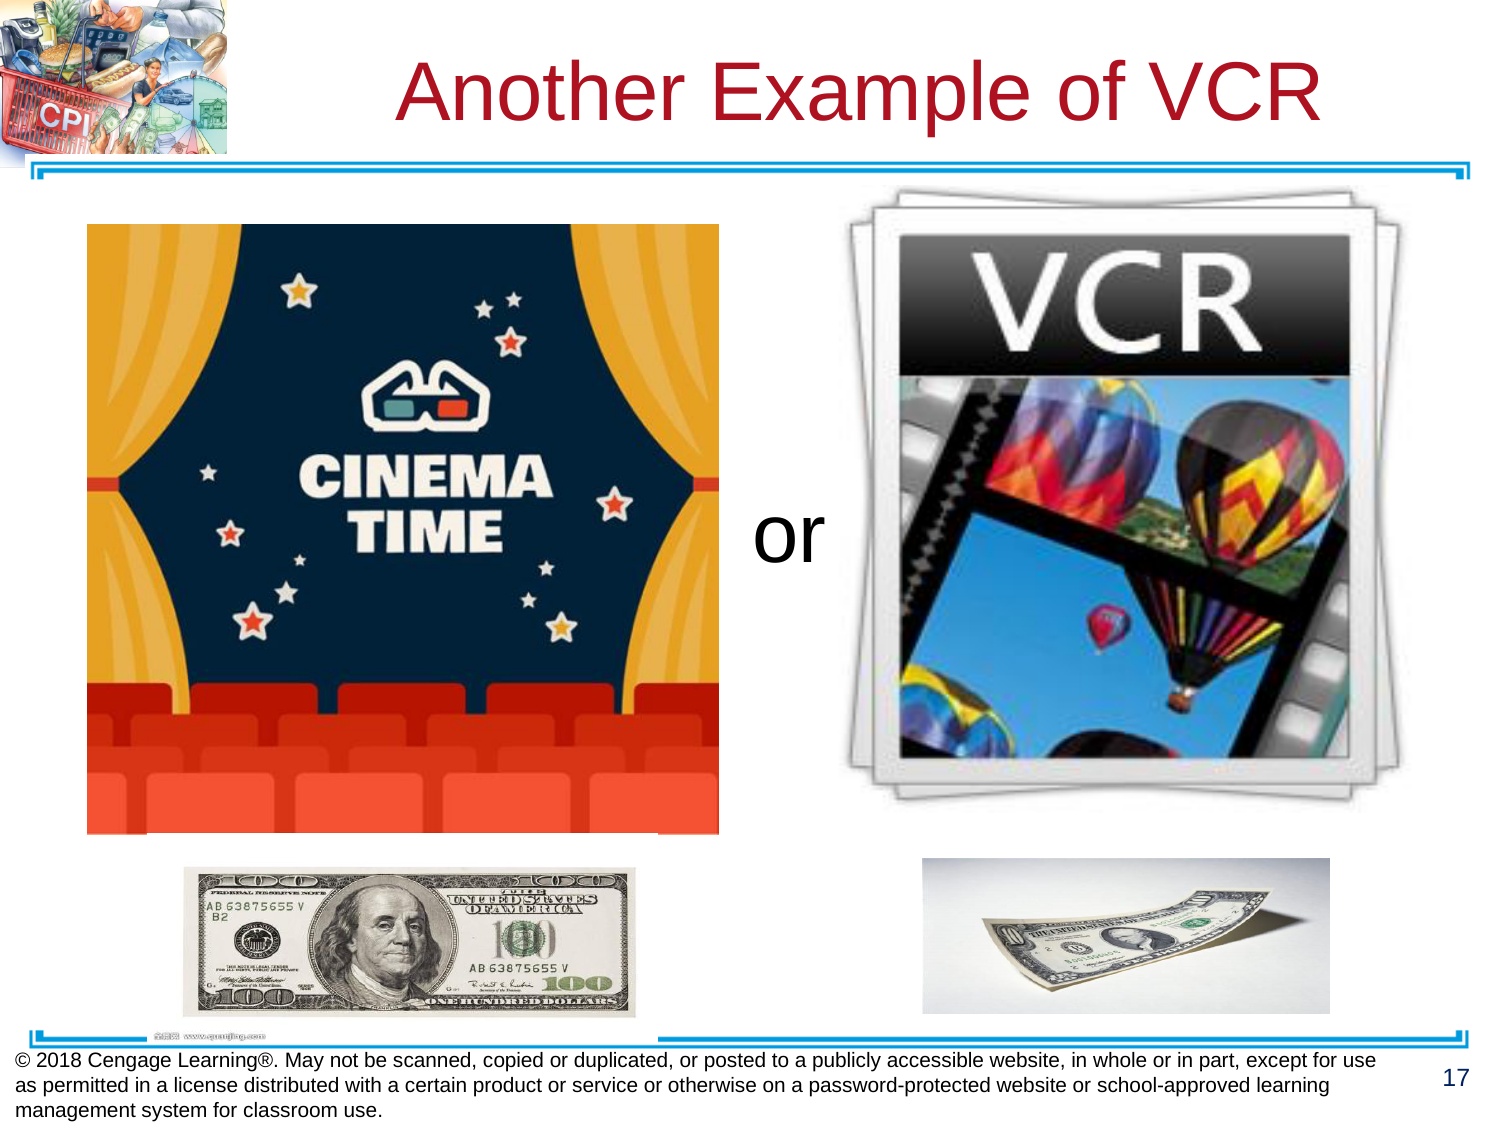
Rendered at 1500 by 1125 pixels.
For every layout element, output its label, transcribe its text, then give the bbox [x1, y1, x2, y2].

picture [921, 857, 1330, 1015]
footer © 2018 Cengage Learning®. May not be scanned, copied or duplicated, or posted to a publicly accessible website, in whole or in part, except for use as permitted in a license distributed with a certain product or service or otherwise on a password-protected website or school-approved learning management system for classroom use. [0, 1043, 1412, 1125]
text_box or [737, 471, 769, 587]
title Another Example of VCR [219, 16, 1500, 158]
slide_number 17 [1412, 1052, 1500, 1117]
picture [25, 224, 1475, 1055]
picture [0, 0, 1478, 813]
